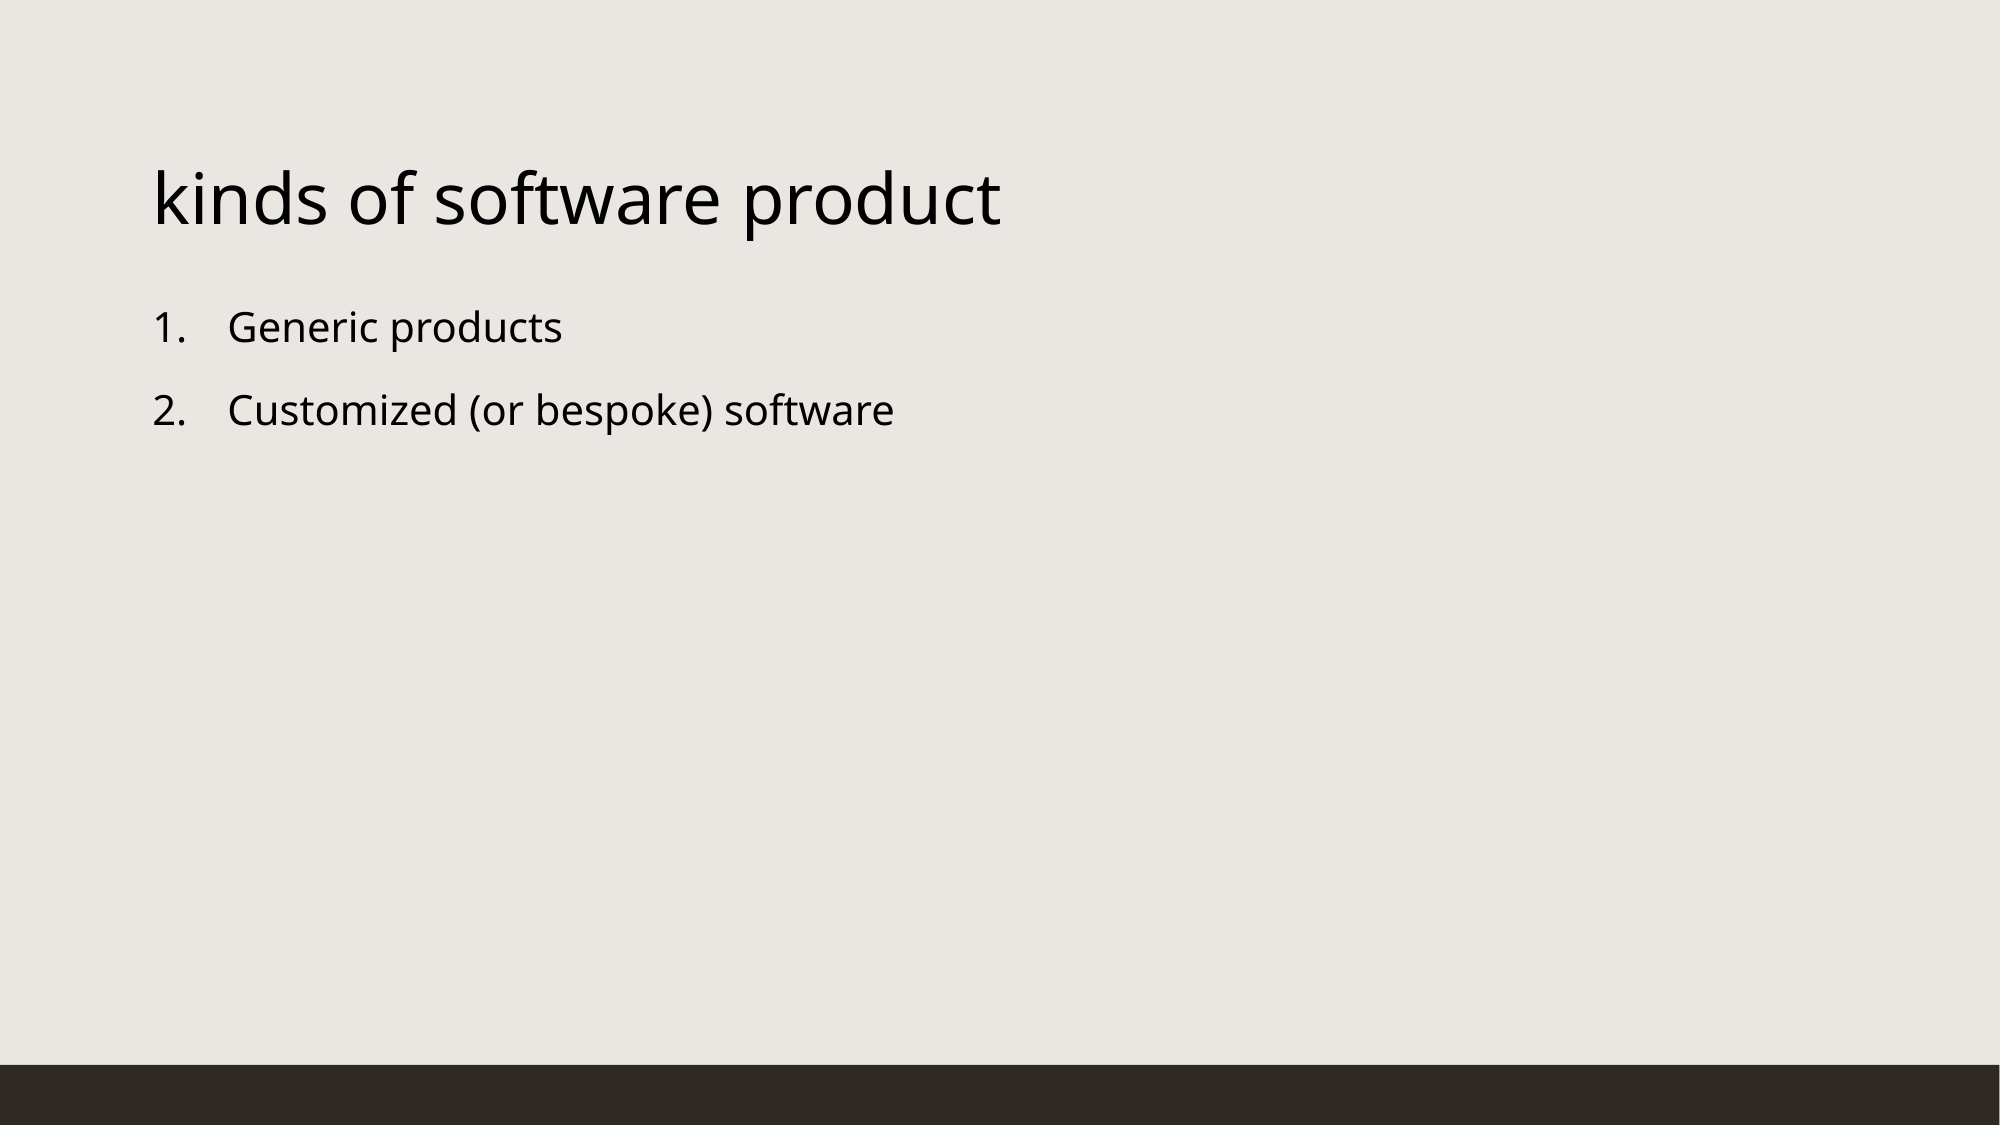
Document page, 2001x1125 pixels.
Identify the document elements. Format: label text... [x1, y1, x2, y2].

list Generic products Customized (or bespoke) software [137, 299, 1863, 1014]
title kinds of software product [137, 59, 1863, 248]
